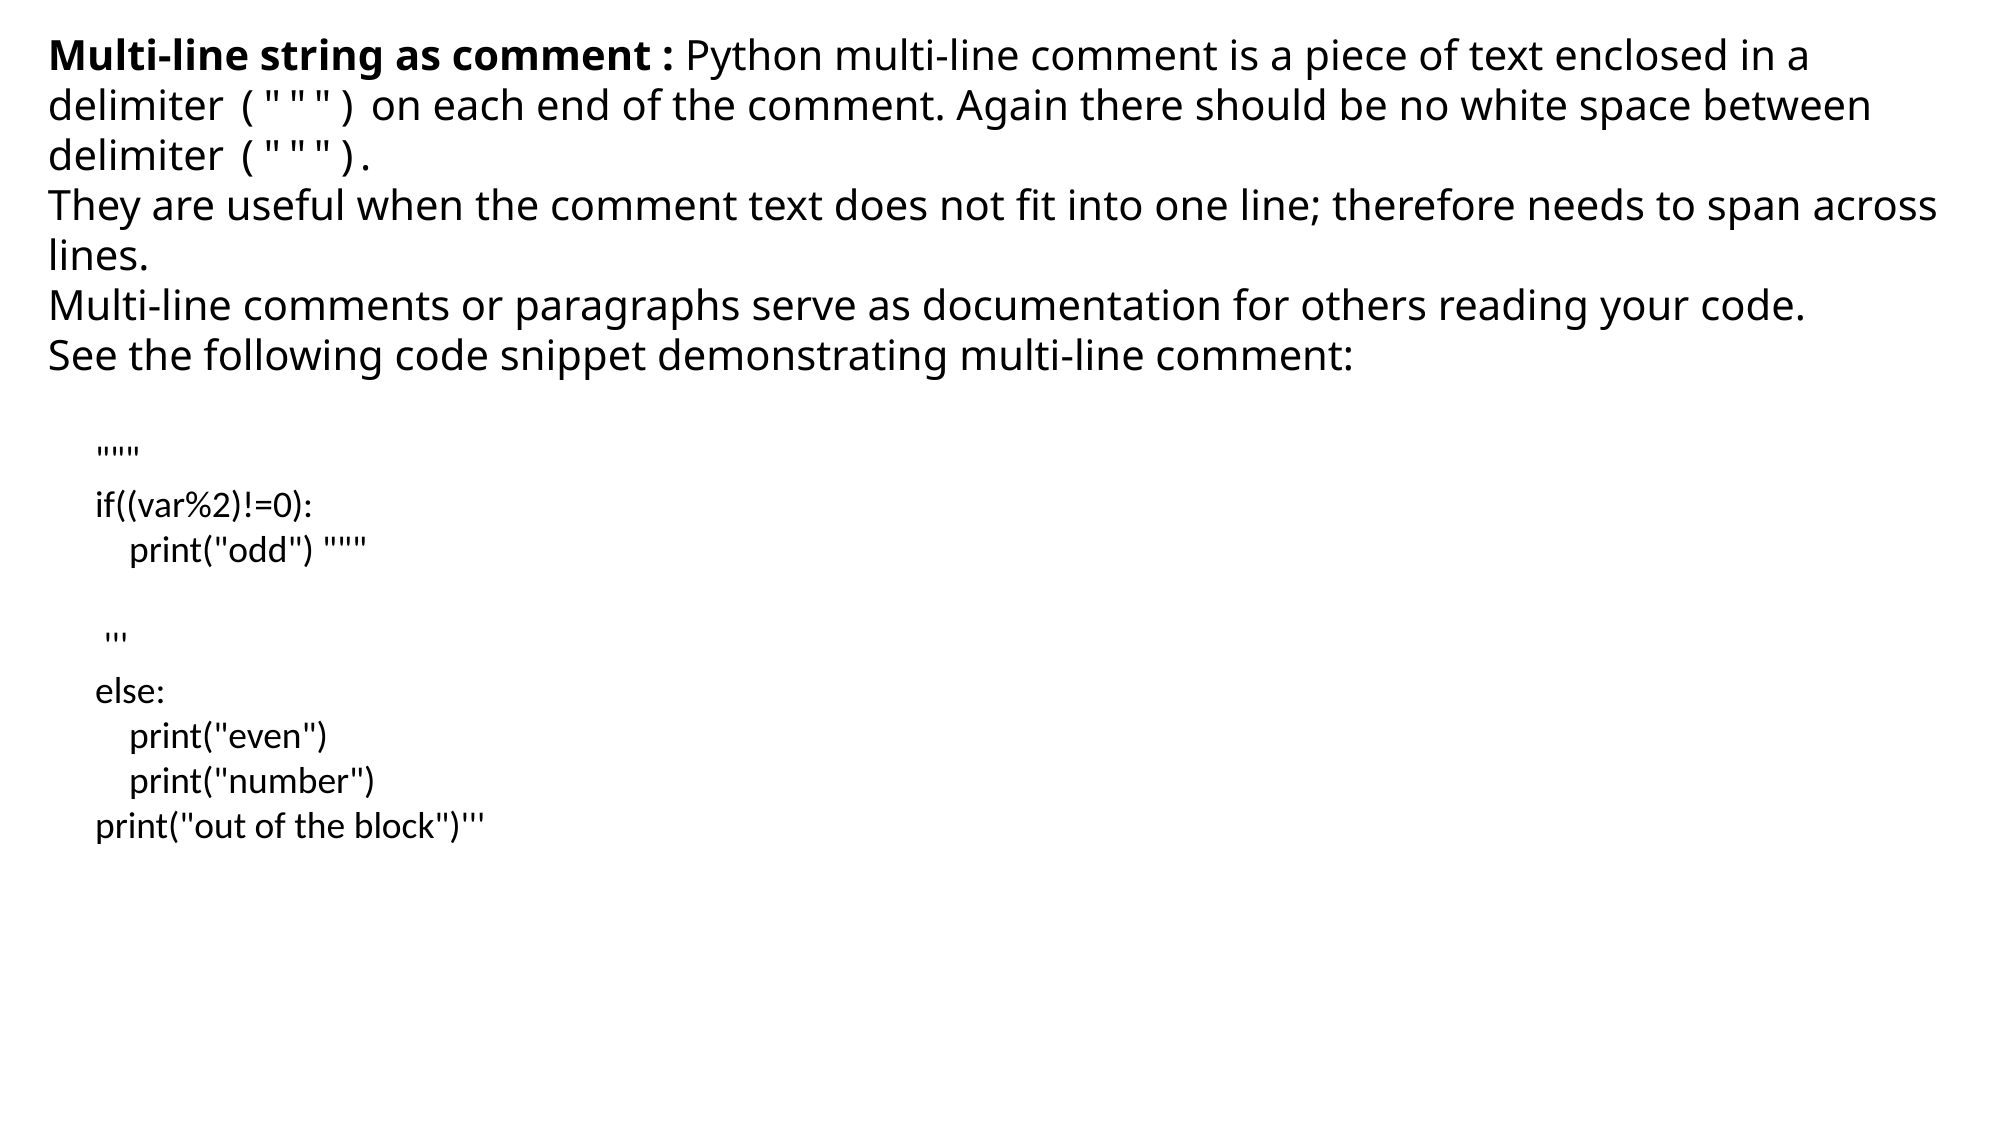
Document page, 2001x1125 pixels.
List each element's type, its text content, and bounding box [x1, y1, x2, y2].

list Multi-line string as comment : Python multi-line comment is a piece of text enclosed in a delimiter (""") on each end of the comment. Again there should be no white space between delimiter ("""). They are useful when the comment text does not fit into one line; therefore needs to span across lines. Multi-line comments or paragraphs serve as documentation for others reading your code. See the following code snippet demonstrating multi-line comment: [47, 0, 1953, 523]
text_box """ if((var%2)!=0): print("odd") """ [80, 427, 1081, 578]
text_box ''' else: print("even") print("number") print("out of the block")''' [80, 613, 1081, 854]
